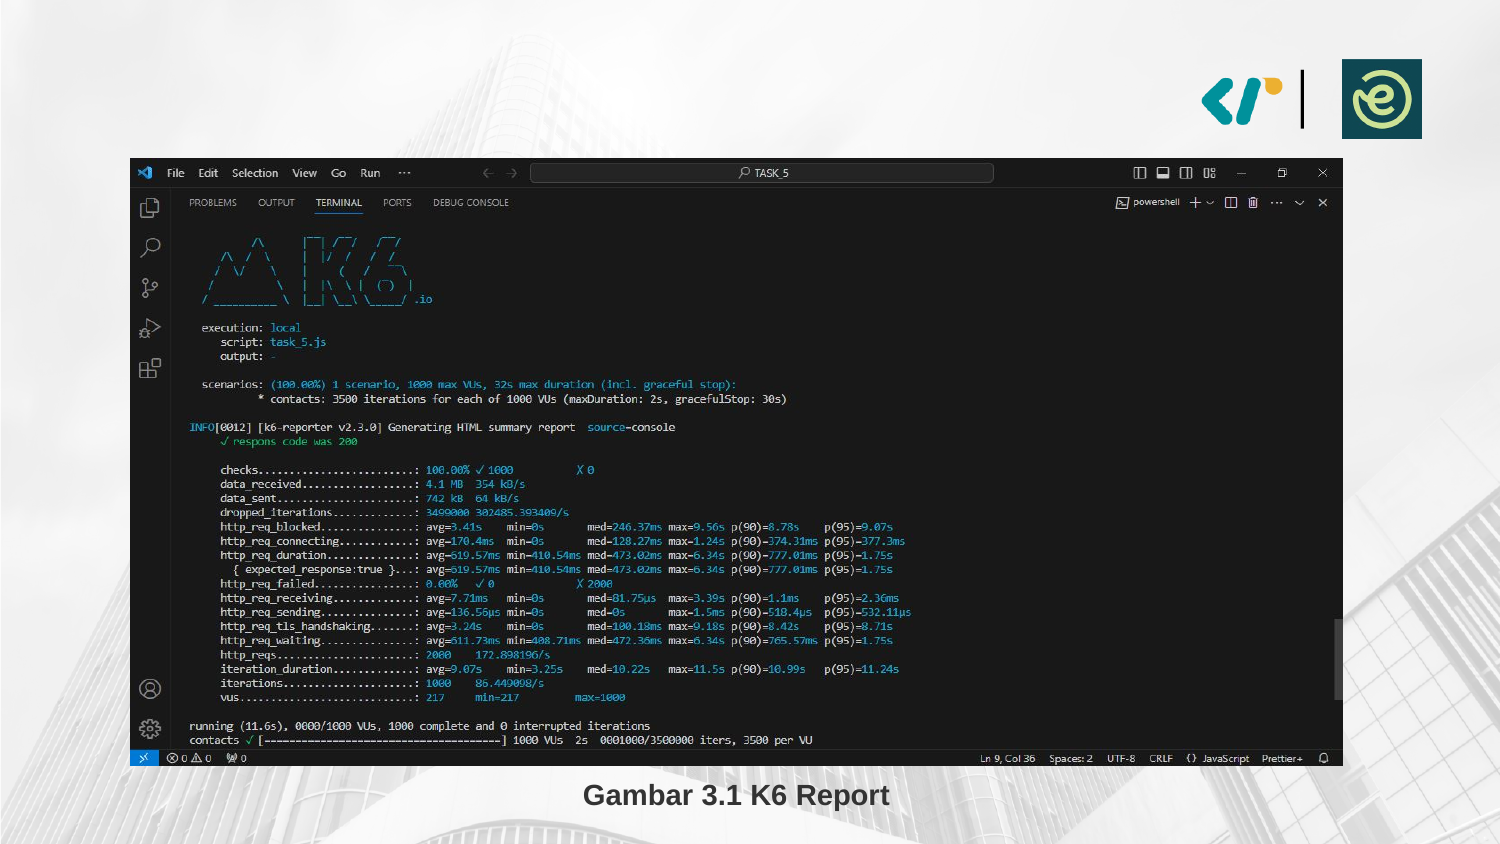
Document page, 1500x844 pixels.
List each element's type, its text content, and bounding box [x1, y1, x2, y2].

text_box Gambar 3.1 K6 Report [558, 774, 915, 827]
picture [0, 0, 1500, 844]
